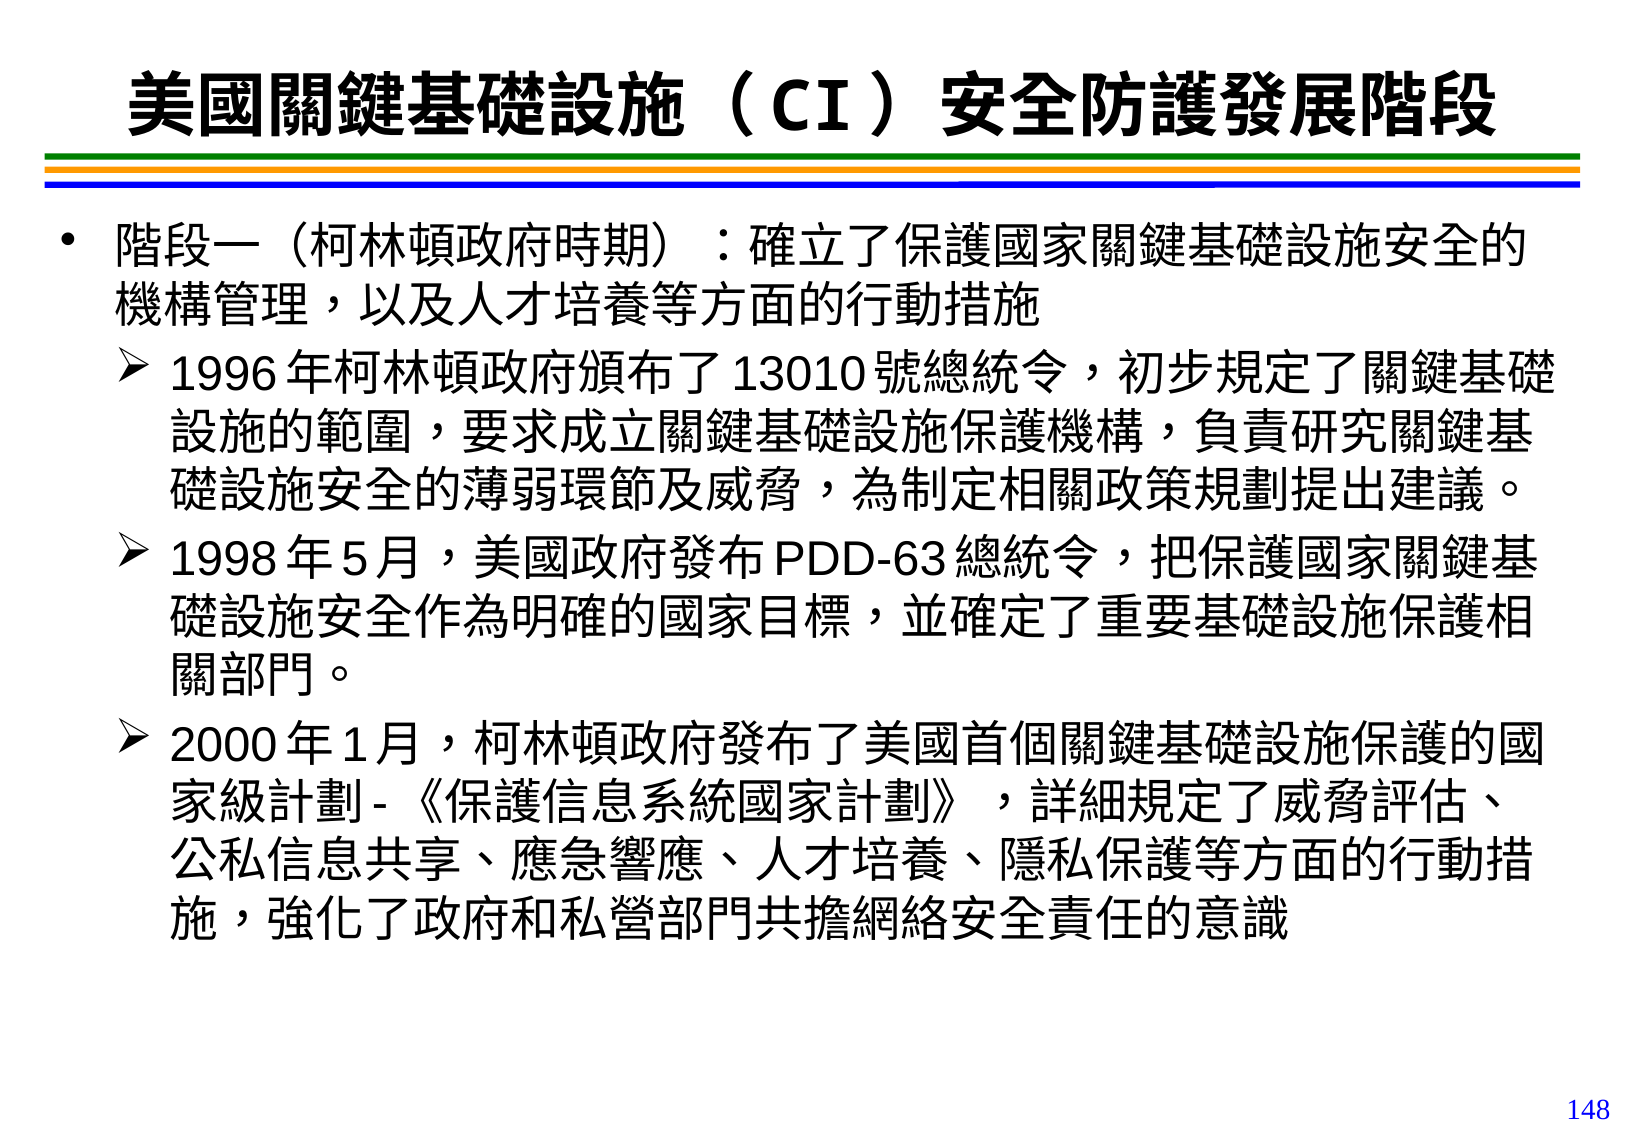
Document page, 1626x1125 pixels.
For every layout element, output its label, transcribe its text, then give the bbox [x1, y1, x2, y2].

slide_number 148 [1246, 1082, 1625, 1119]
list 階段一（柯林頓政府時期）：確立了保護國家關鍵基礎設施安全的機構管理，以及人才培養等方面的行動措施 1996年柯林頓政府頒布了13010號總統令，初步規定了關鍵基礎設施的範圍，要求成立關鍵基礎設施保護機構，負責研究關鍵基礎設施安全的薄弱環節及威脅，為制定相關政策規劃提出建議。 1998年5月，美國政府發布PDD-63總統令，把保護國家關鍵基礎設施安全作為明確的國家目標，並確定了重要基礎設施保護相關部門。 2000年1月，柯林頓政府發布了美國首個關鍵基礎設施保護的國家級計劃-《保護信息系統國家計劃》，詳細規定了威脅評估、公私信息共享、應急響應、人才培養、隱私保護等方面的行動措施，強化了政府和私營部門共擔網絡安全責任的意識 [44, 207, 1581, 1005]
title 美國關鍵基礎設施（CI）安全防護發展階段 [81, 45, 1544, 161]
